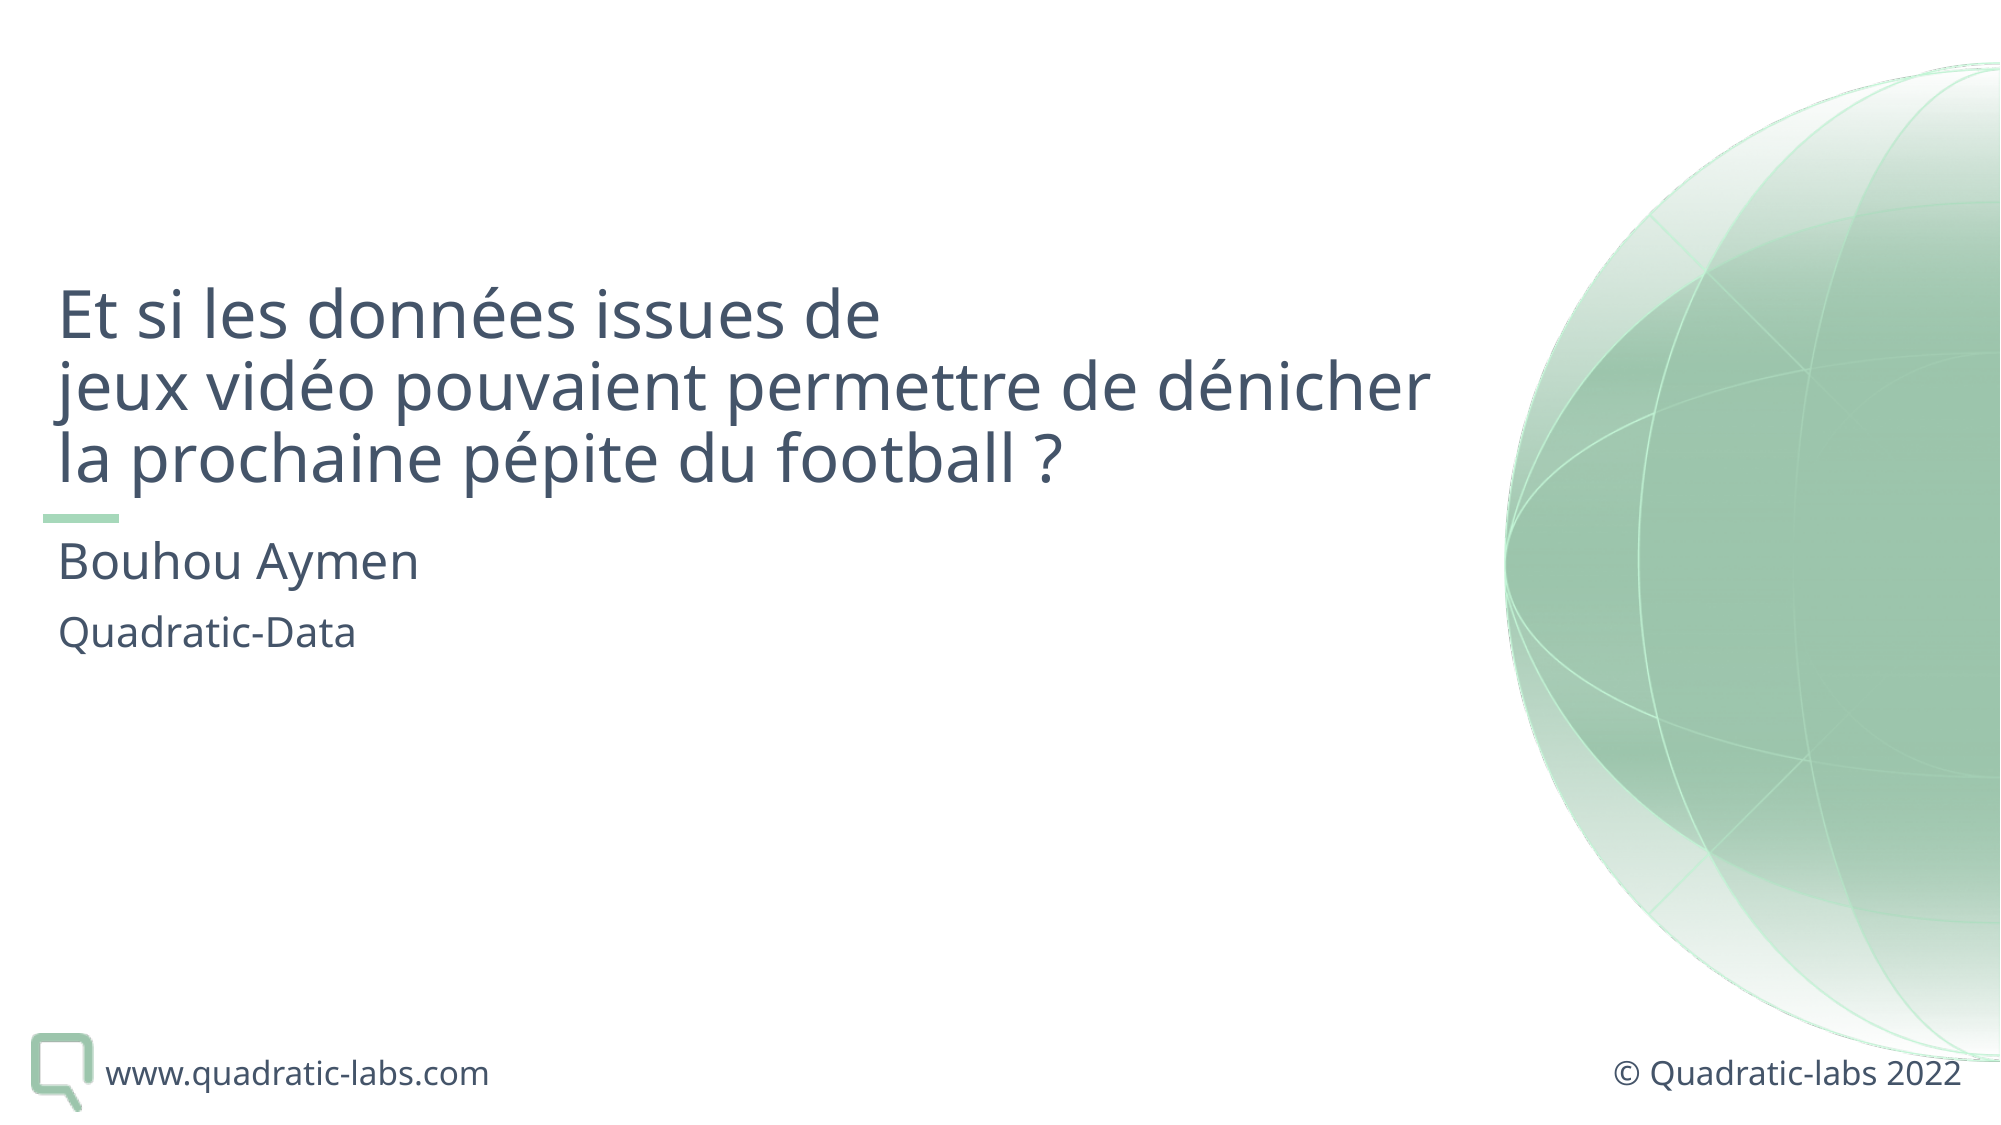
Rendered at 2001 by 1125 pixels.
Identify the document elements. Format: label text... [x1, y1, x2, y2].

subtitle Bouhou Aymen Quadratic-Data [42, 528, 1469, 801]
title Et si les données issues de jeux vidéo pouvaient permettre de dénicher la prochaine pépite du football ? ​ [42, 253, 1750, 505]
